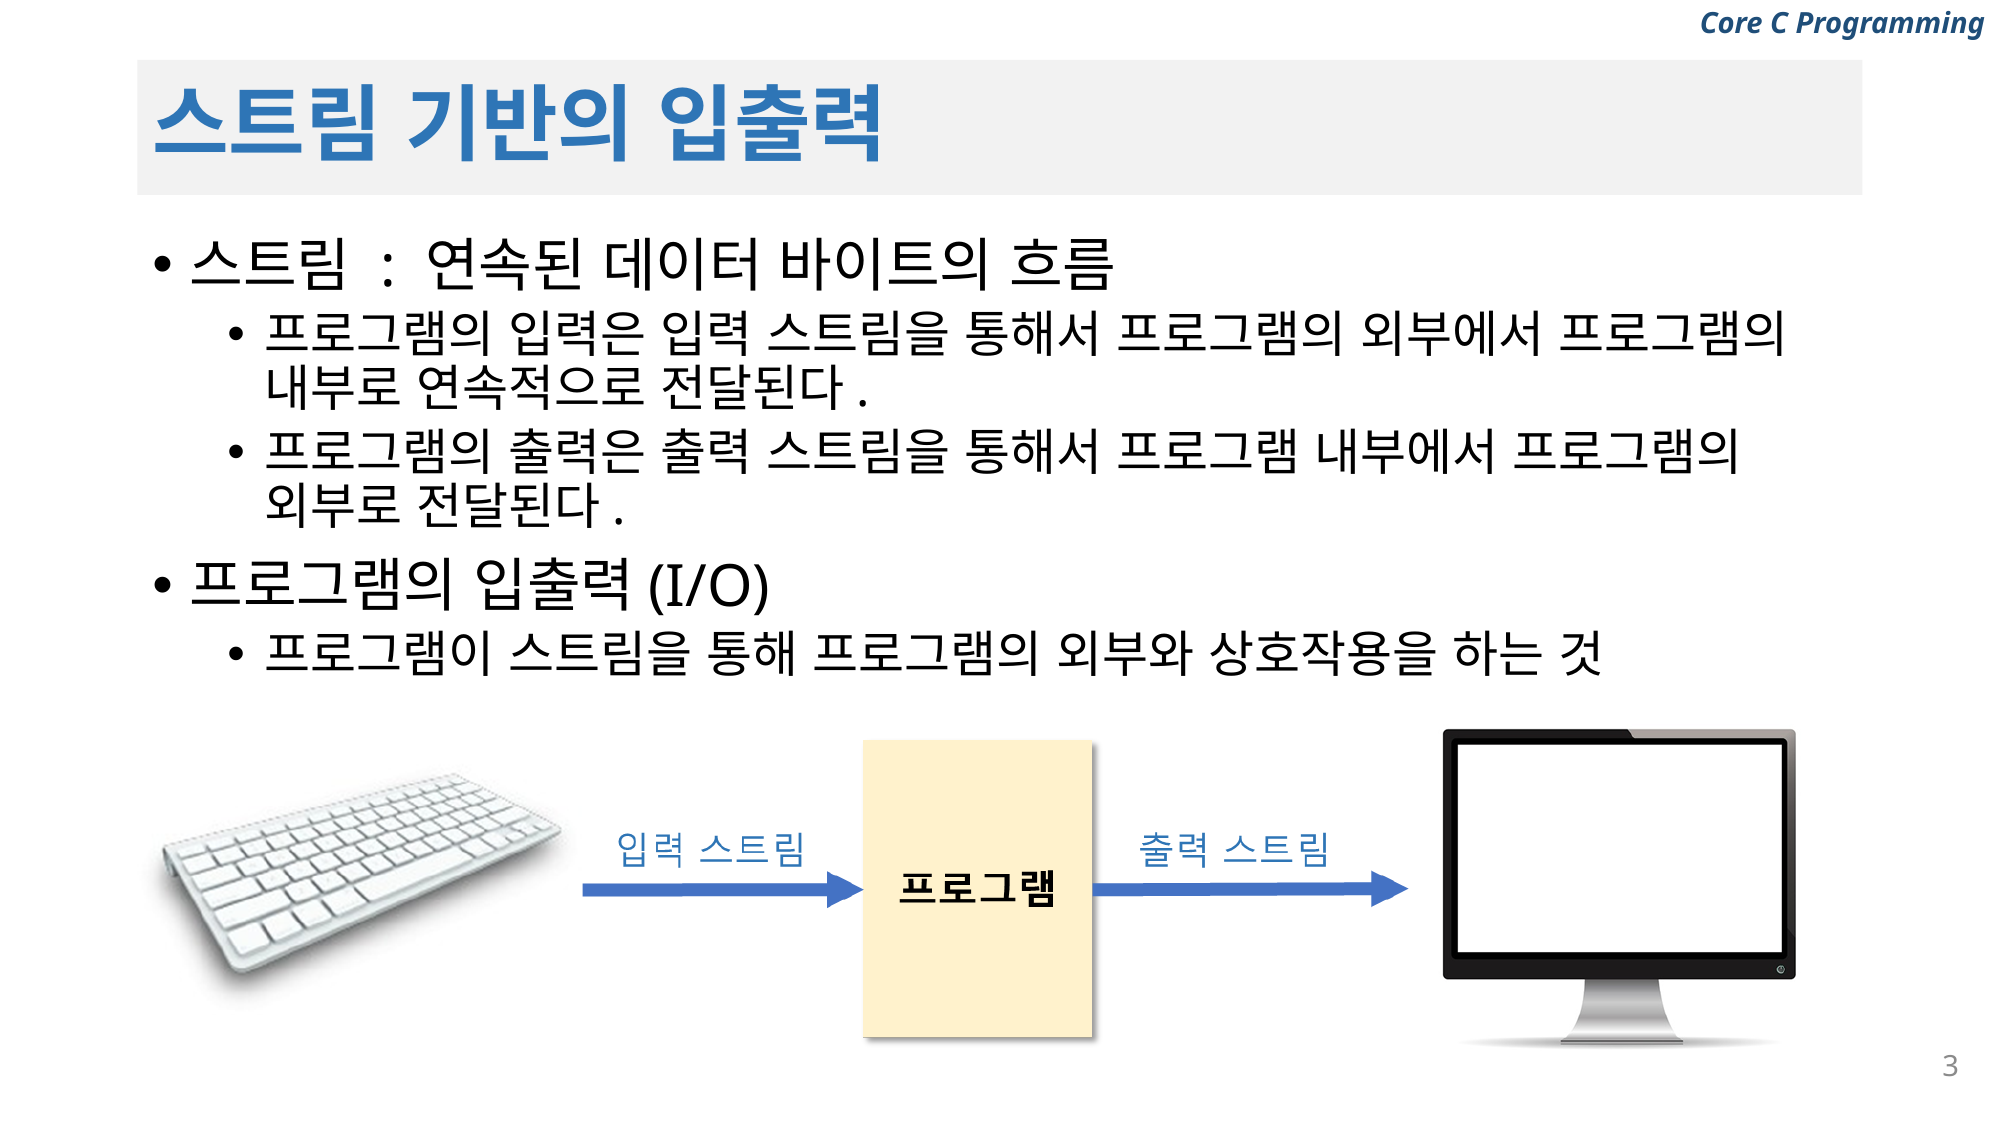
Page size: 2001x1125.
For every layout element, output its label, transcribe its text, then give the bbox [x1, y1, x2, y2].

list 스트림 : 연속된 데이터 바이트의 흐름 프로그램의 입력은 입력 스트림을 통해서 프로그램의 외부에서 프로그램의 내부로 연속적으로 전달된다. 프로그램의 출력은 출력 스트림을 통해서 프로그램 내부에서 프로그램의 외부로 전달된다. 프로그램의 입출력(I/O) 프로그램이 스트림을 통해 프로그램의 외부와 상호작용을 하는 것 [137, 228, 1863, 1084]
title 스트림 기반의 입출력 [137, 59, 1863, 195]
picture [137, 691, 1827, 1084]
slide_number 3 [1850, 1028, 1975, 1107]
